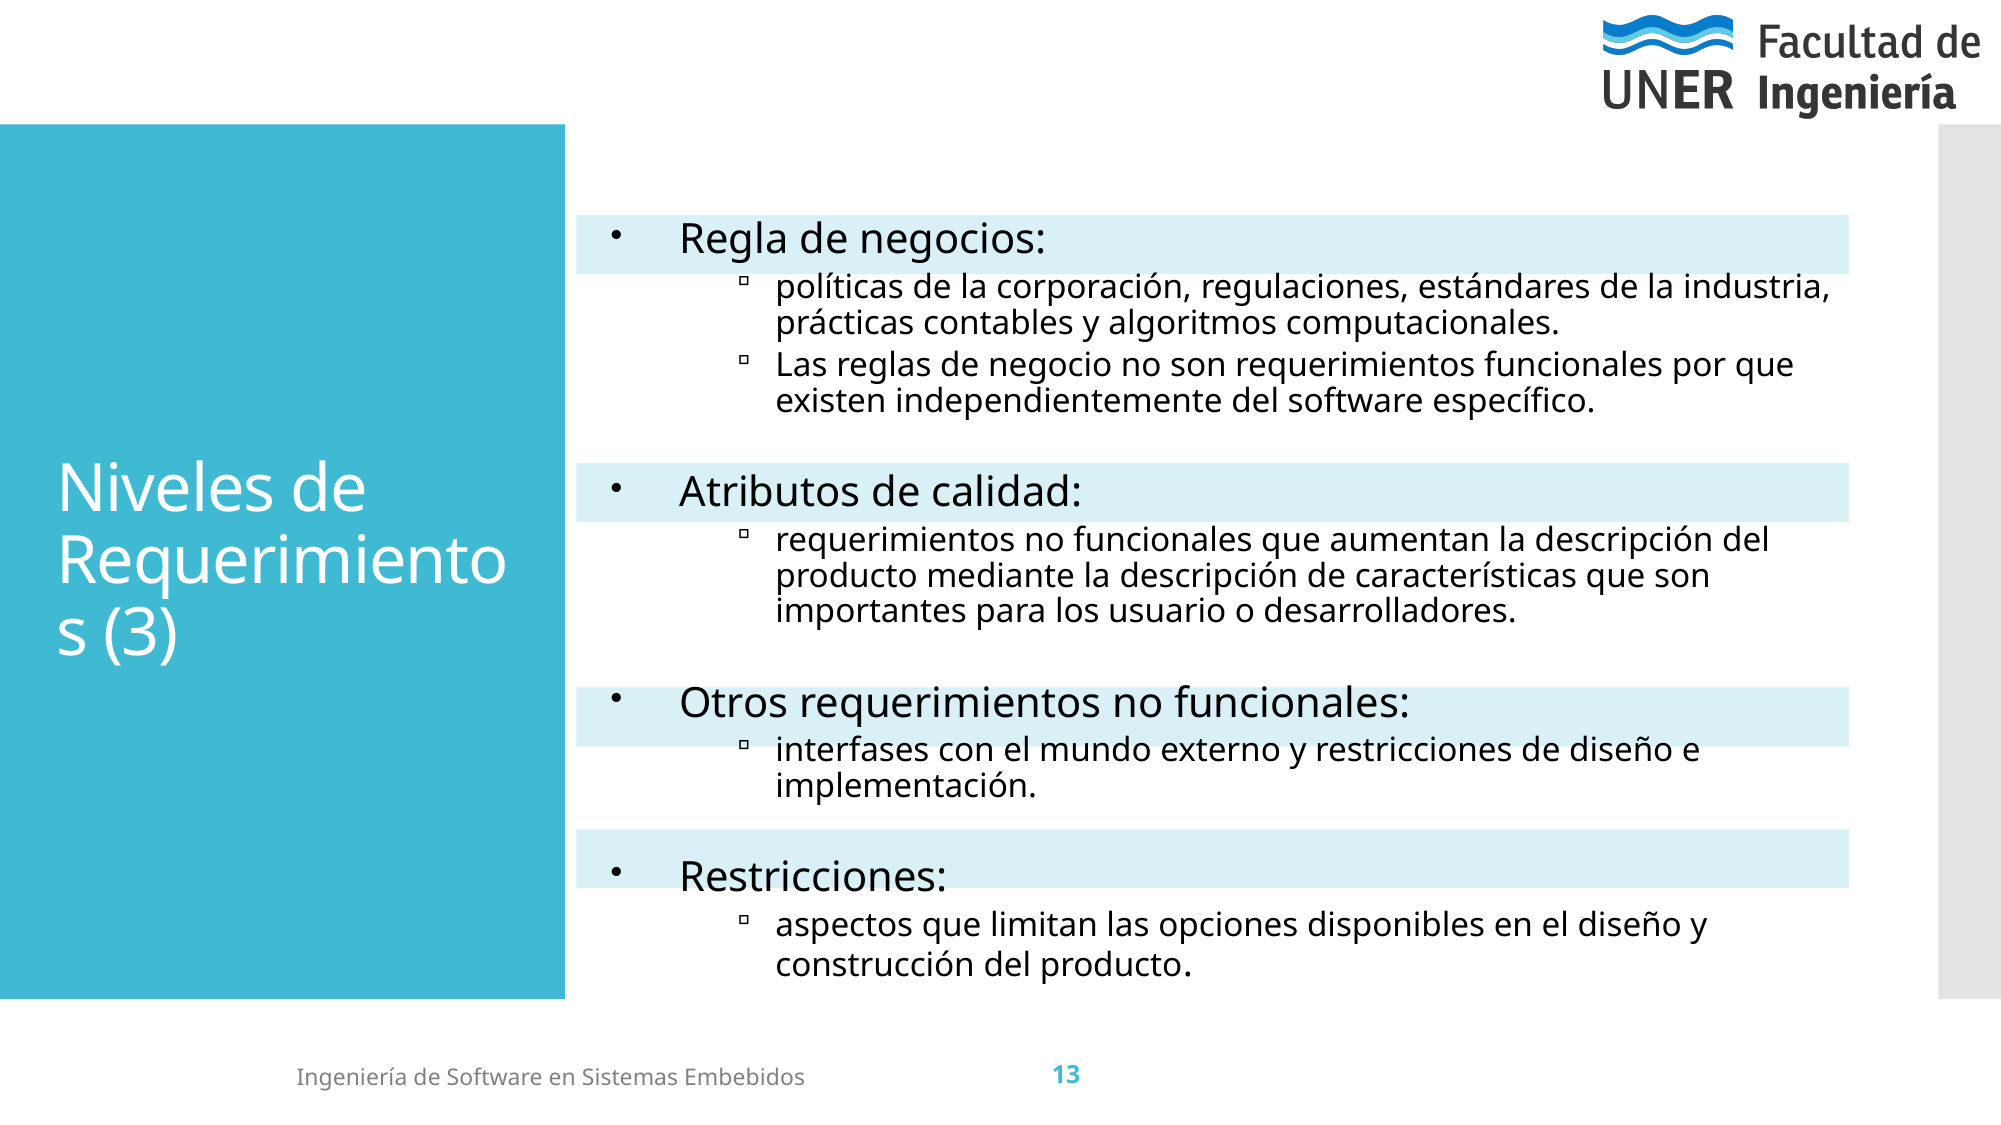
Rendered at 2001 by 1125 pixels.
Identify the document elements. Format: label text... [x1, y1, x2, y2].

title Niveles de Requerimientos (3) [41, 184, 525, 940]
text_box Regla de negocios: políticas de la corporación, regulaciones, estándares de la industria, prácticas contables y algoritmos computacionales. Las reglas de negocio no son requerimientos funcionales por que existen independientemente del software específico. Atributos de calidad: requerimientos no funcionales que aumentan la descripción del producto mediante la descripción de características que son importantes para los usuario o desarrolladores. Otros requerimientos no funcionales: interfases con el mundo externo y restricciones de diseño e implementación. Restricciones: aspectos que limitan las opciones disponibles en el diseño y construcción del producto. [574, 210, 1878, 983]
footer Ingeniería de Software en Sistemas Embebidos [281, 1045, 903, 1106]
slide_number 13 [904, 1045, 1096, 1106]
picture [1587, 0, 1996, 134]
